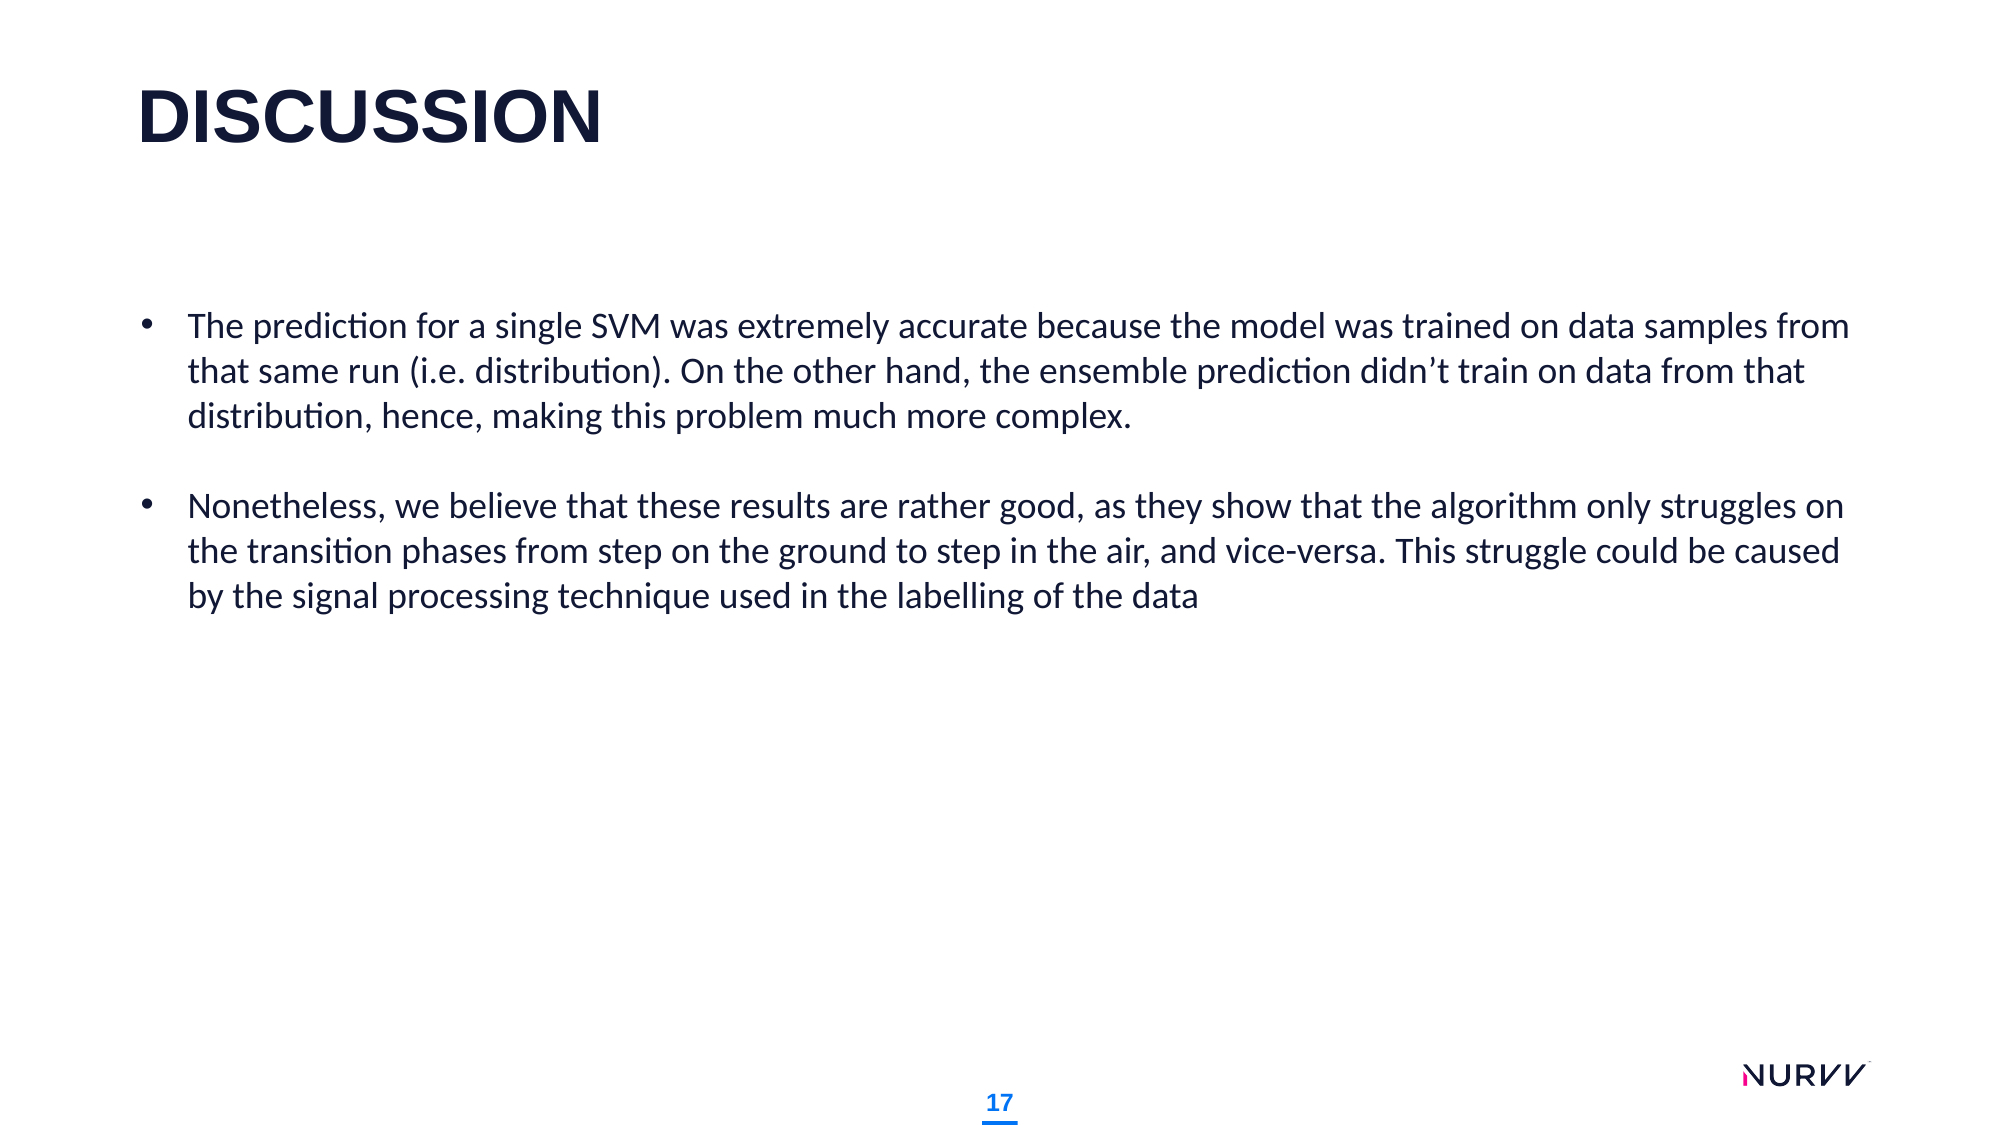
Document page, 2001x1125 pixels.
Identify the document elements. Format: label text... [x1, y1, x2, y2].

text_box The prediction for a single SVM was extremely accurate because the model was trained on data samples from that same run (i.e. distribution). On the other hand, the ensemble prediction didn’t train on data from that distribution, hence, making this problem much more complex. Nonetheless, we believe that these results are rather good, as they show that the algorithm only struggles on the transition phases from step on the ground to step in the air, and vice-versa. This struggle could be caused by the signal processing technique used in the labelling of the data [125, 293, 1869, 624]
picture [1731, 1052, 1878, 1098]
title DISCUSSION [125, 56, 1948, 149]
